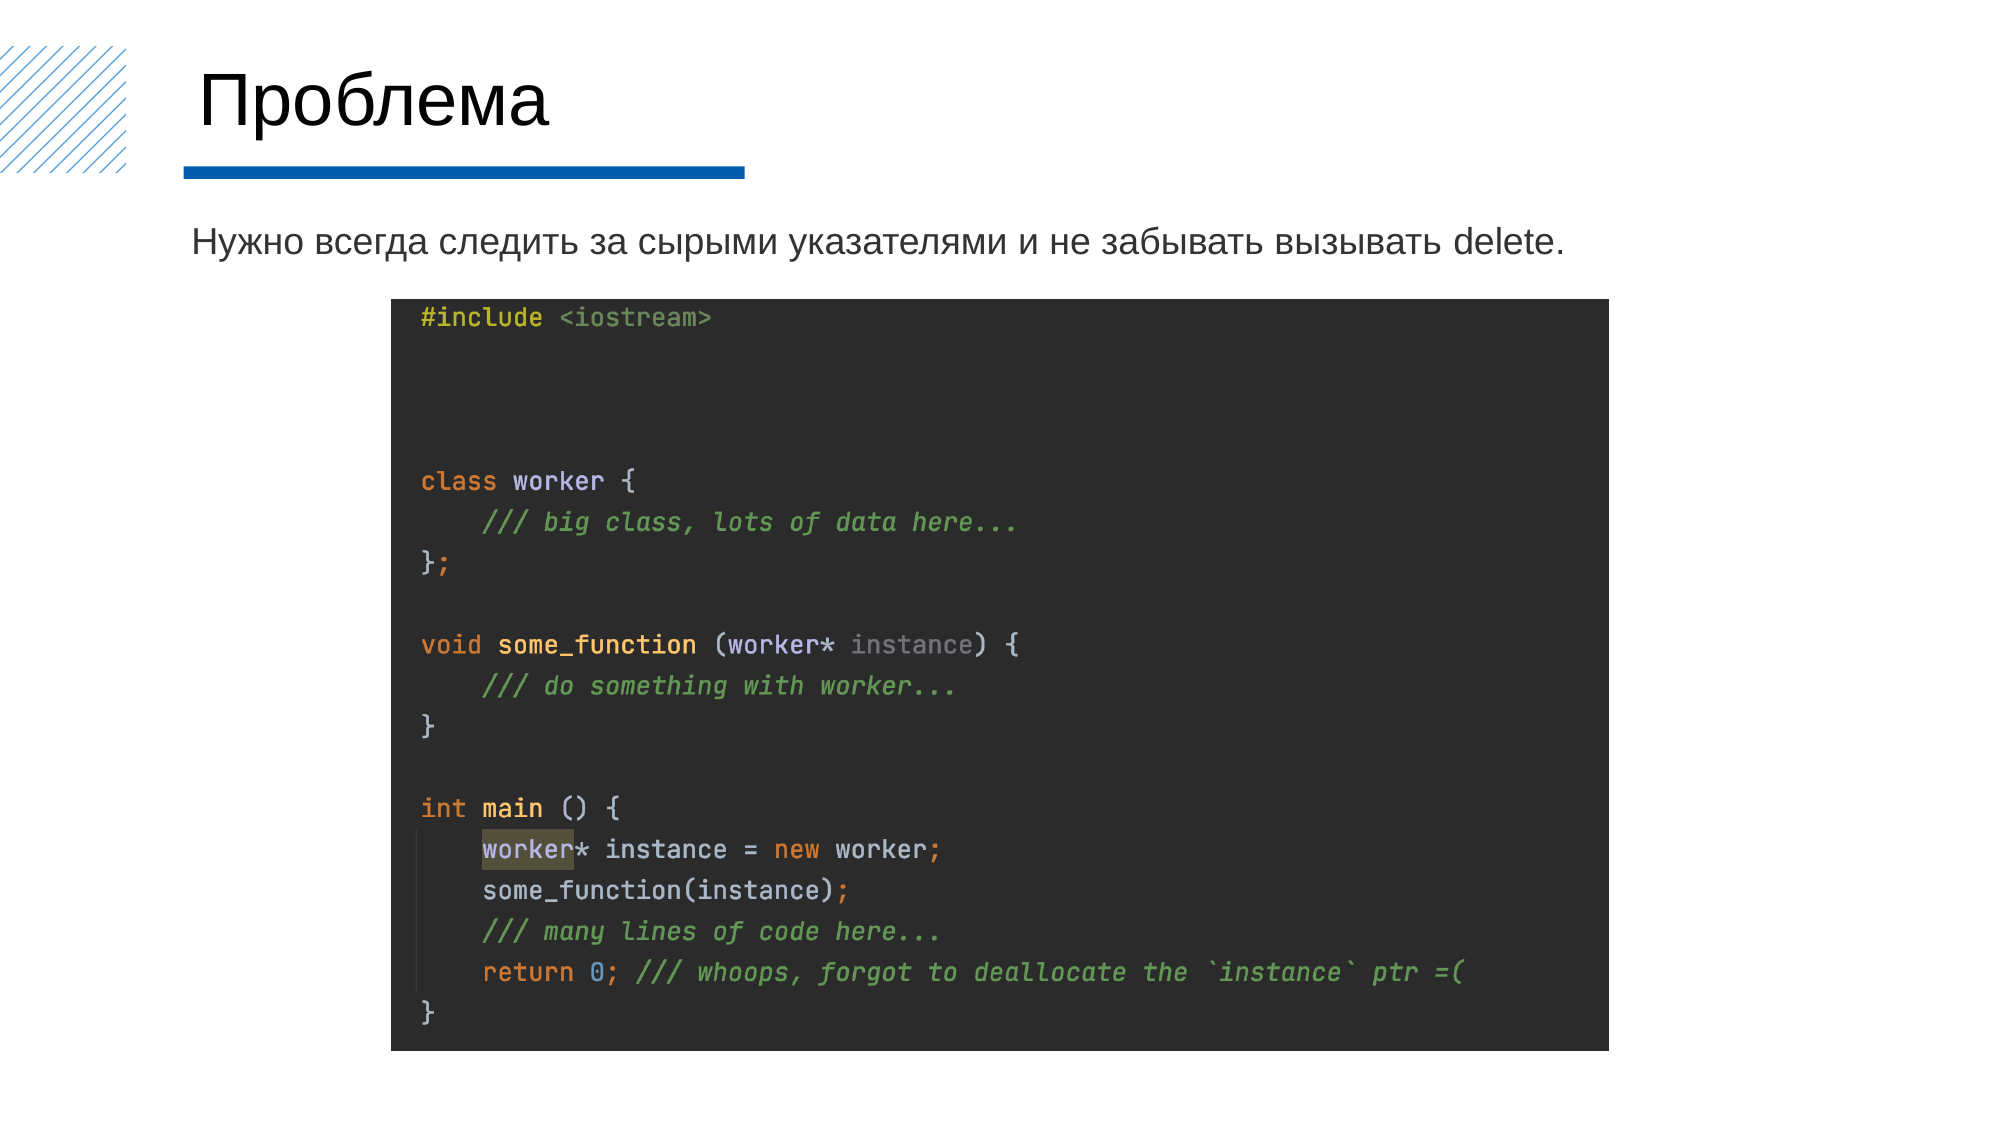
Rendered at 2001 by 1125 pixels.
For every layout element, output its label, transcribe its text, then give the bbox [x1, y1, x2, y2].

picture [0, 46, 126, 173]
picture [391, 298, 1609, 1051]
list Проблема [183, 58, 1780, 149]
text_box Нужно всегда следить за сырыми указателями и не забывать вызывать delete. [183, 209, 1761, 270]
